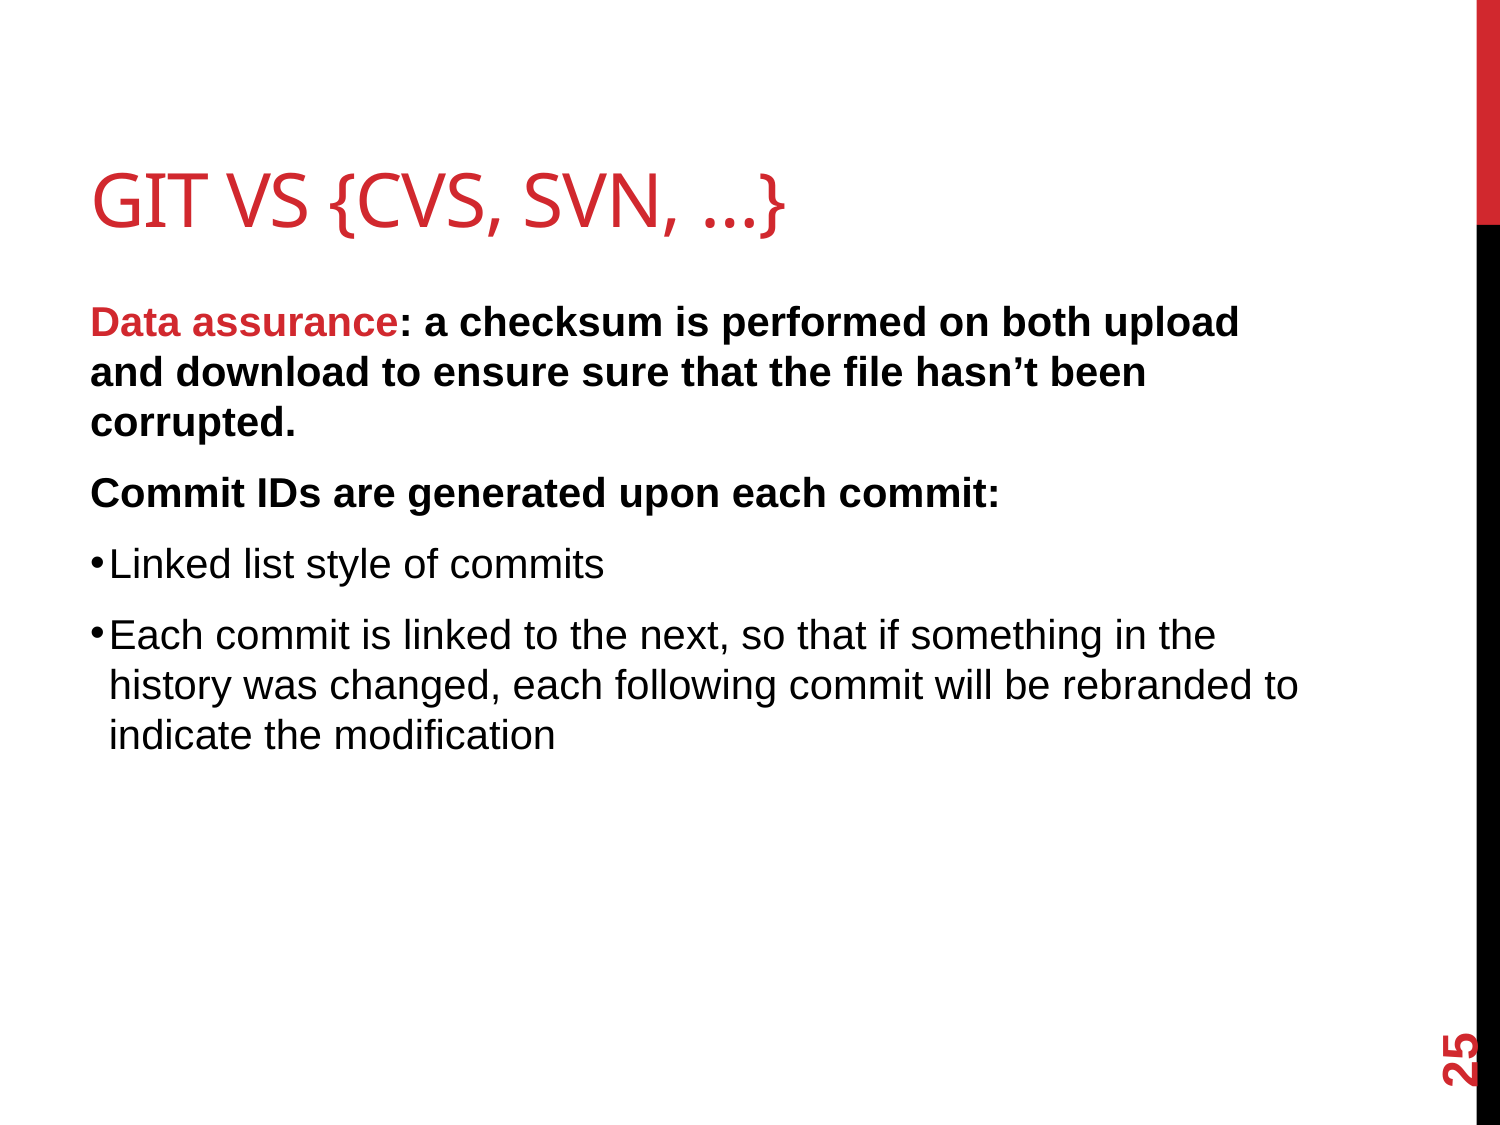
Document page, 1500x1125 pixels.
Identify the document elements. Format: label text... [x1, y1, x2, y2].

title Git vs {CVS, SVN, …} [75, 25, 1025, 250]
slide_number 25 [1427, 887, 1488, 1104]
list Data assurance: a checksum is performed on both upload and download to ensure sure that the file hasn’t been corrupted. Commit IDs are generated upon each commit: Linked list style of commits Each commit is linked to the next, so that if something in the history was changed, each following commit will be rebranded to indicate the modification [75, 287, 1325, 1005]
